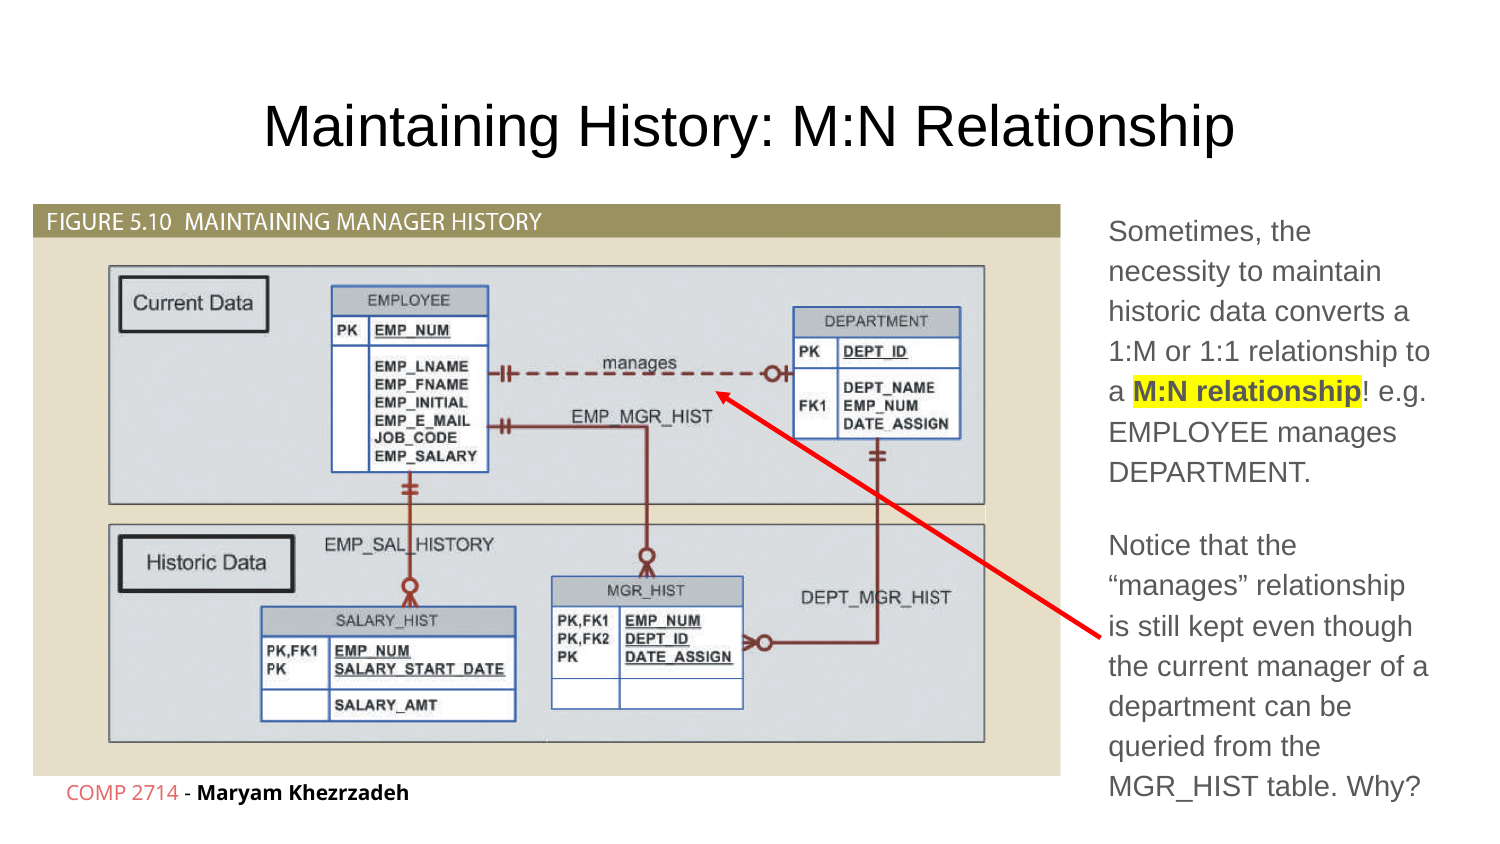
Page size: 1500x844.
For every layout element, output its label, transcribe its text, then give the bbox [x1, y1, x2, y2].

list Sometimes, the necessity to maintain historic data converts a 1:M or 1:1 relationship to a M:N relationship! e.g. EMPLOYEE manages DEPARTMENT. Notice that the “manages” relationship is still kept even though the current manager of a department can be queried from the MGR_HIST table. Why? [1093, 191, 1449, 819]
title Maintaining History: M:N Relationship [51, 72, 1449, 167]
picture [24, 191, 1069, 784]
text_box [714, 390, 1101, 639]
